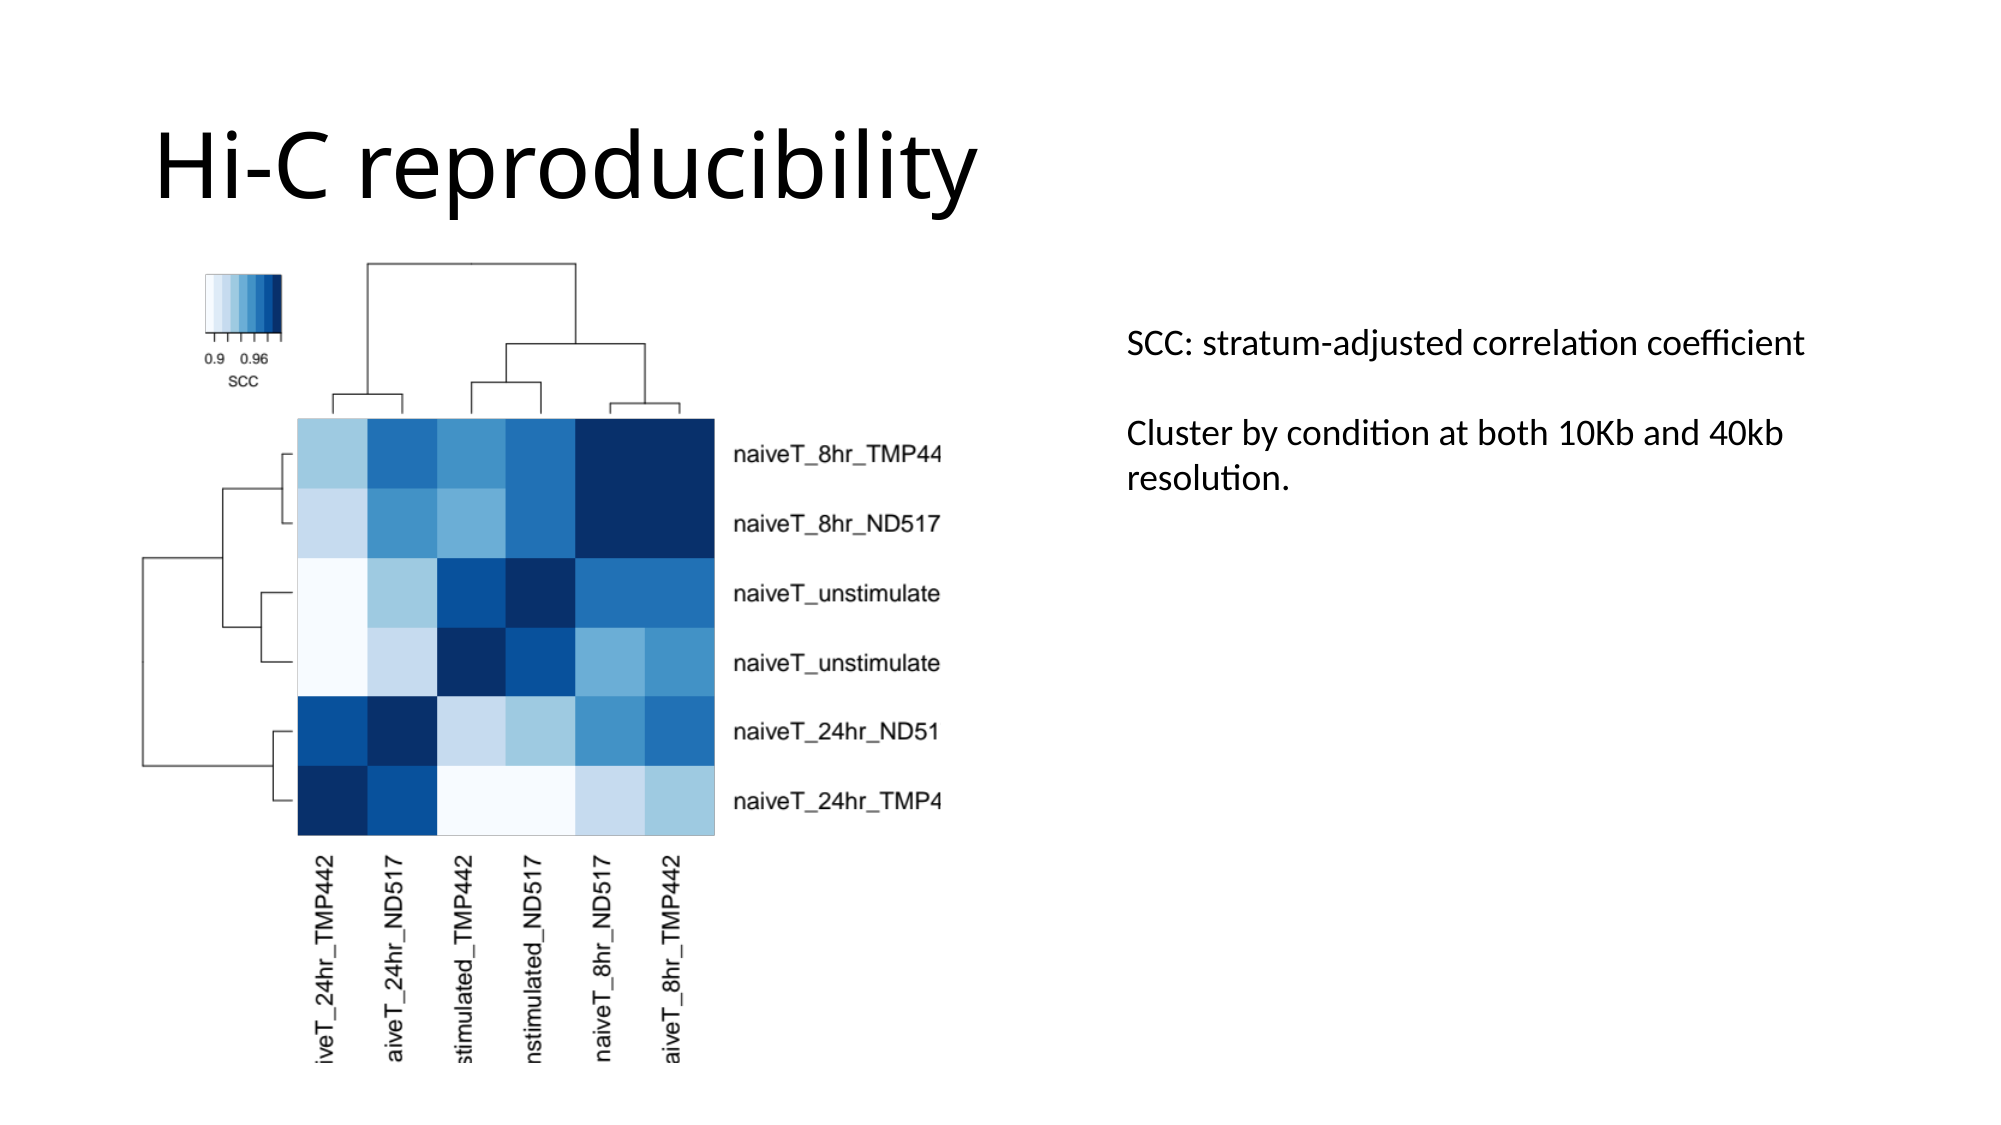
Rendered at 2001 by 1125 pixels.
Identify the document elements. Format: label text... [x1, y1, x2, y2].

title Hi-C reproducibility [137, 59, 1863, 278]
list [137, 258, 941, 1063]
text_box SCC: stratum-adjusted correlation coefficient Cluster by condition at both 10Kb and 40kb resolution. [1112, 310, 1863, 506]
